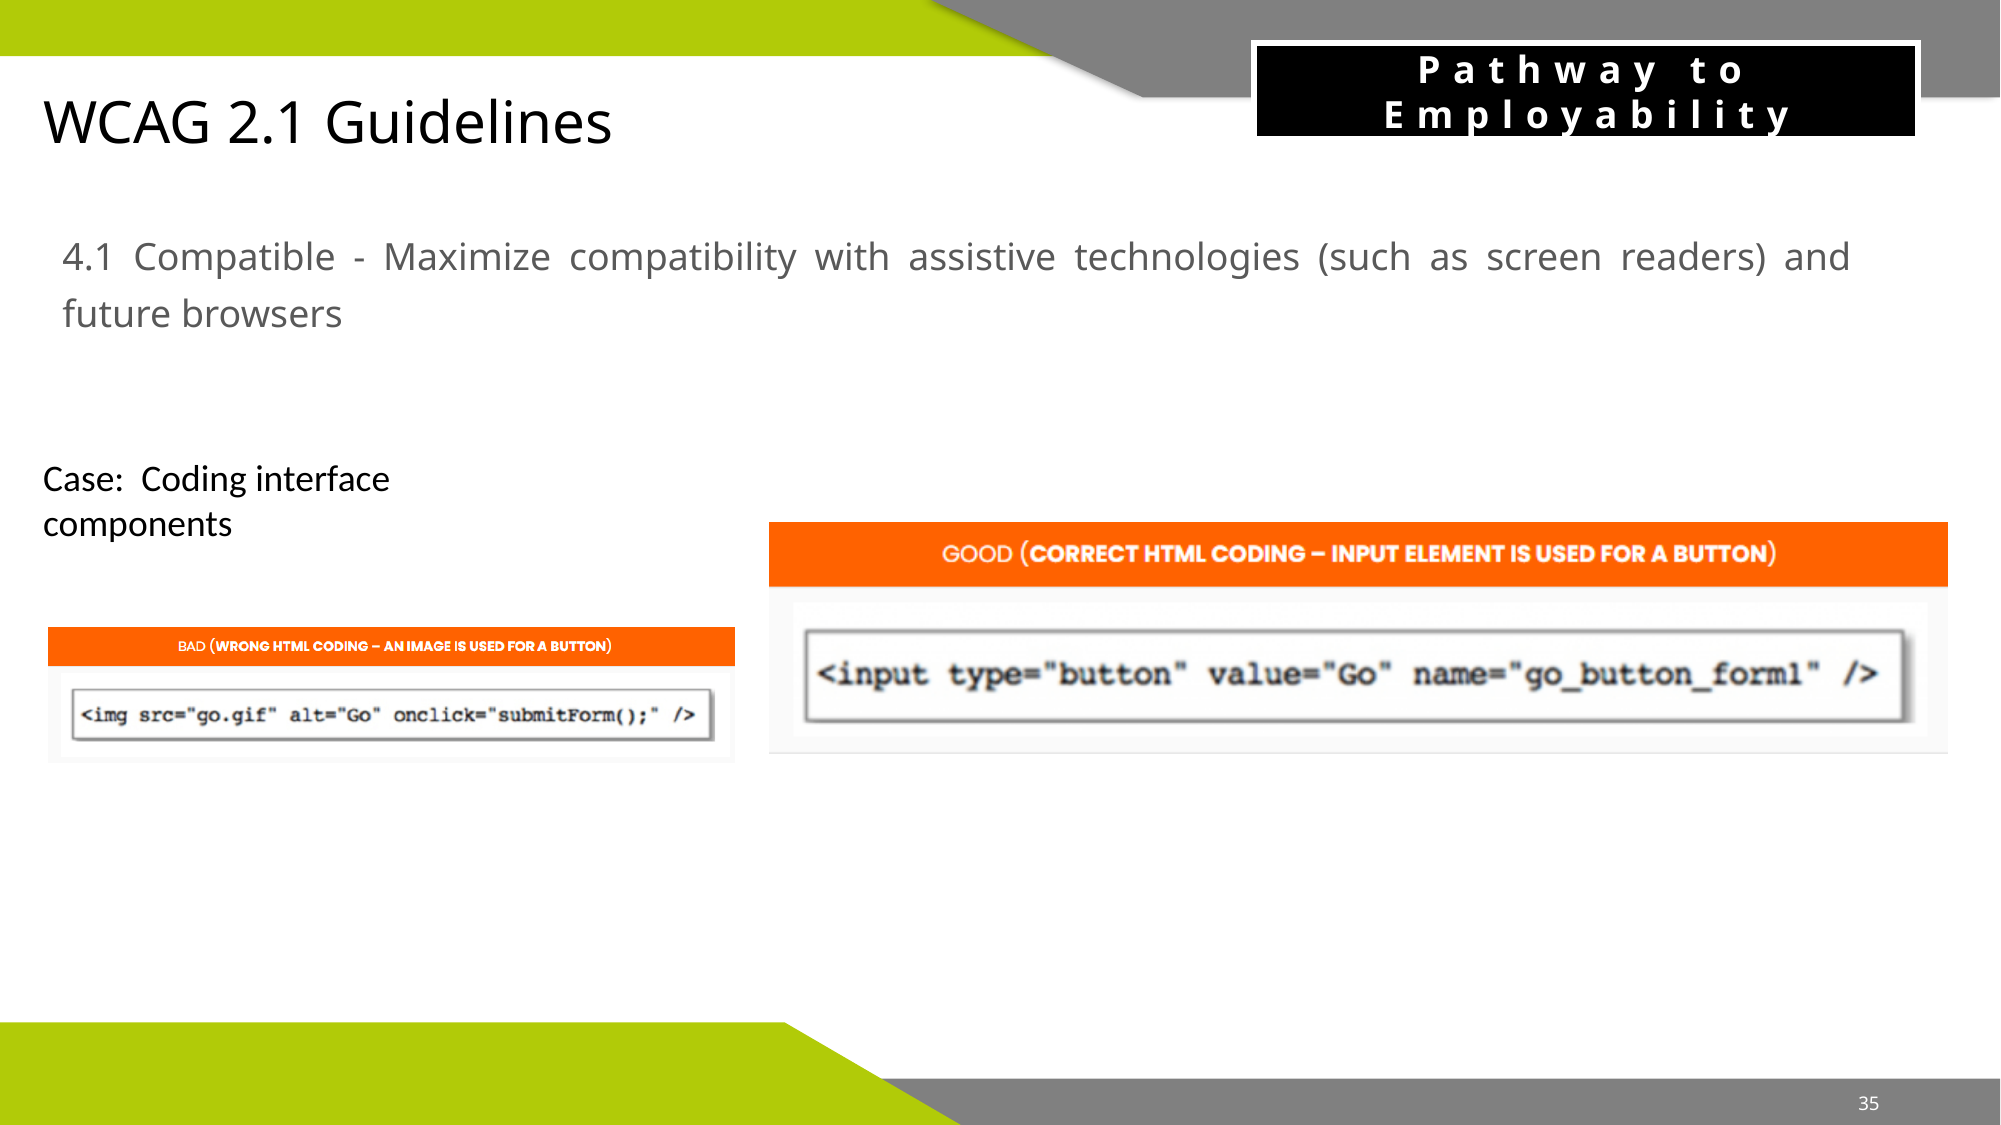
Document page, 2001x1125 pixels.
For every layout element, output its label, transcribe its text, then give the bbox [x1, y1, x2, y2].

picture [47, 626, 735, 763]
text_box WCAG 2.1 Guidelines [28, 78, 1263, 163]
text_box 4.1 Compatible - Maximize compatibility with assistive technologies (such as screen readers) and future browsers [47, 214, 2000, 342]
text_box Case: Coding interface components [28, 446, 442, 596]
picture [769, 522, 1948, 754]
